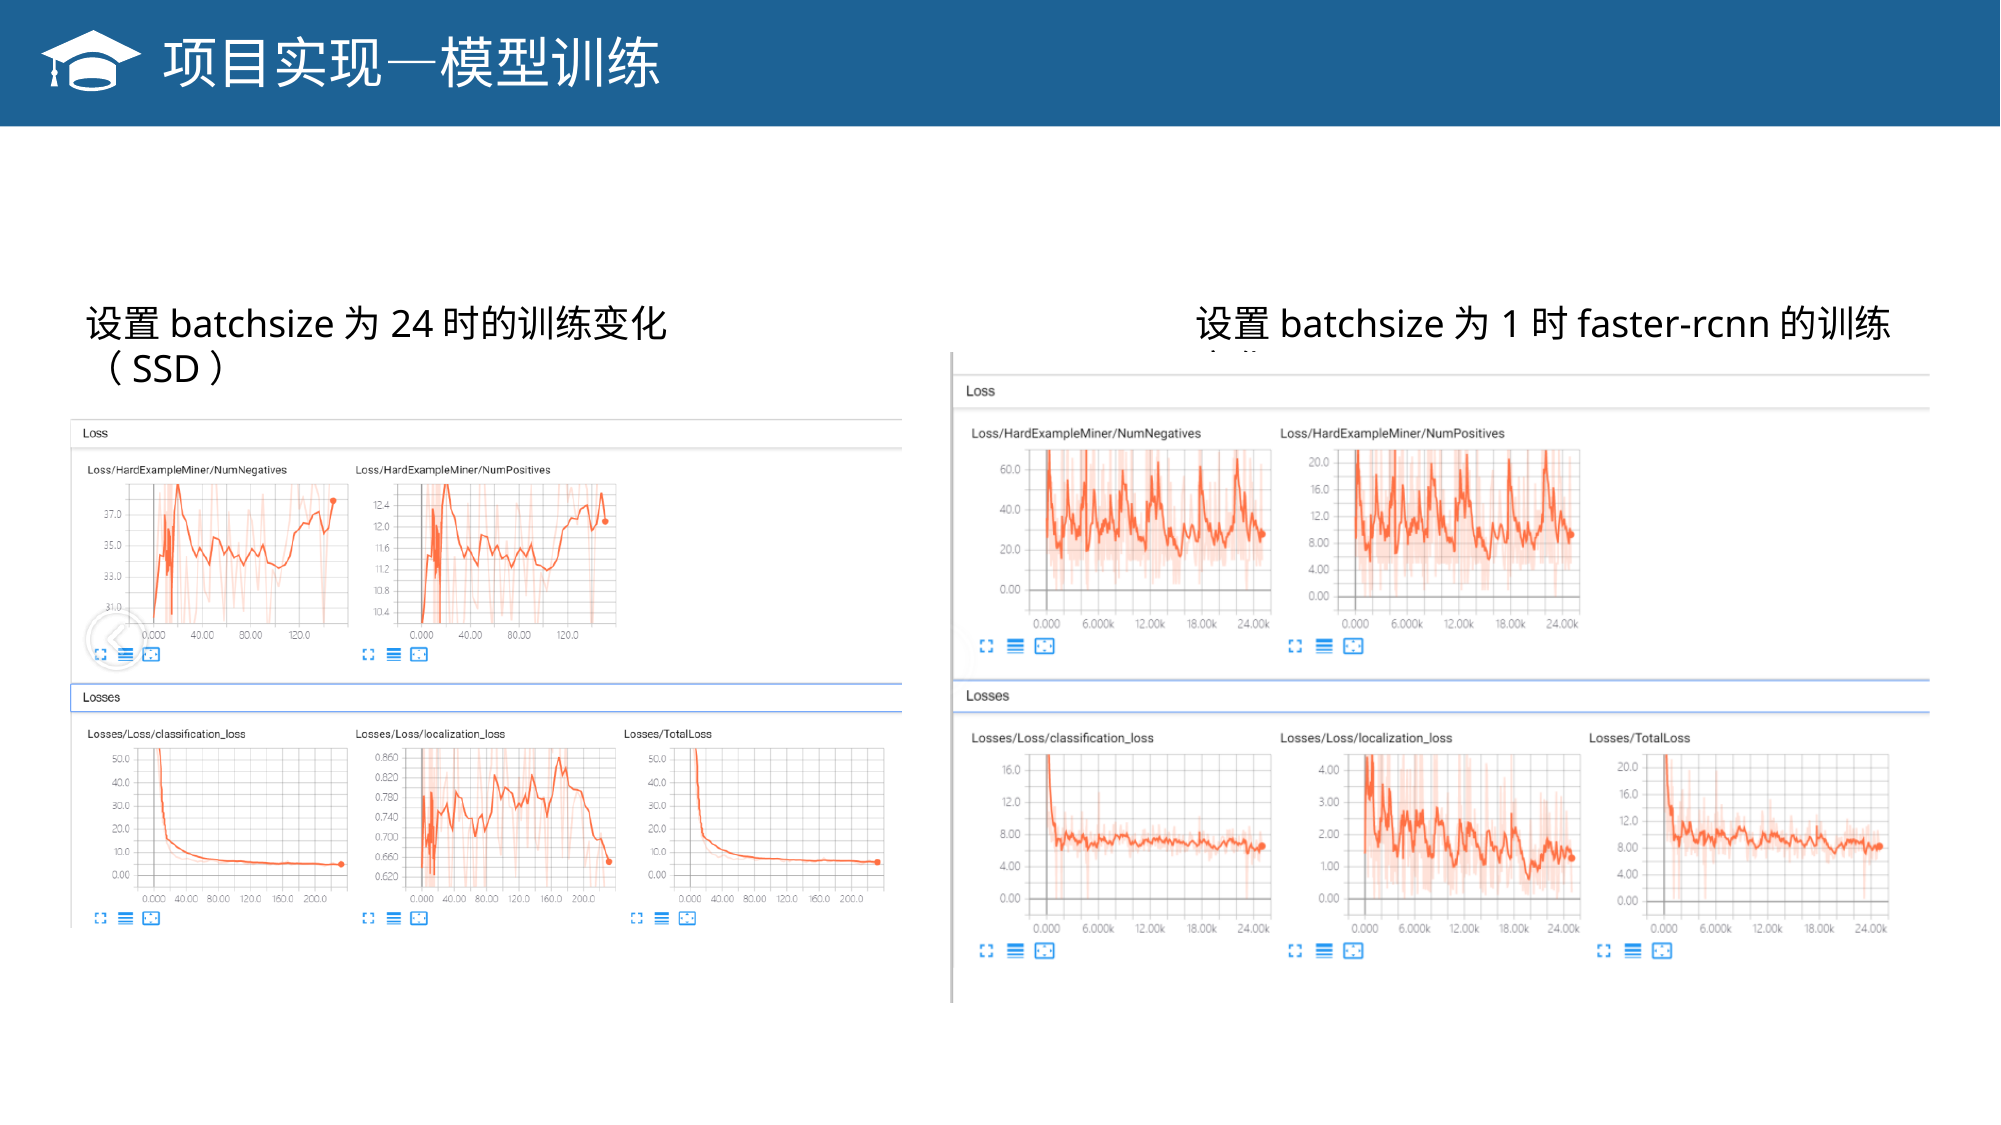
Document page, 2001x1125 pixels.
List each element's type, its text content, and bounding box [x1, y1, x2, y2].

picture [950, 352, 1930, 1003]
text_box [41, 30, 142, 87]
picture [70, 389, 902, 929]
text_box 设置batchsize为1时faster-rcnn的训练变化 [1180, 292, 1929, 352]
text_box [0, 0, 2000, 128]
text_box 项目实现—模型训练 [147, 20, 928, 102]
text_box [69, 57, 116, 92]
text_box 设置batchsize为24时的训练变化（SSD） [70, 292, 819, 389]
